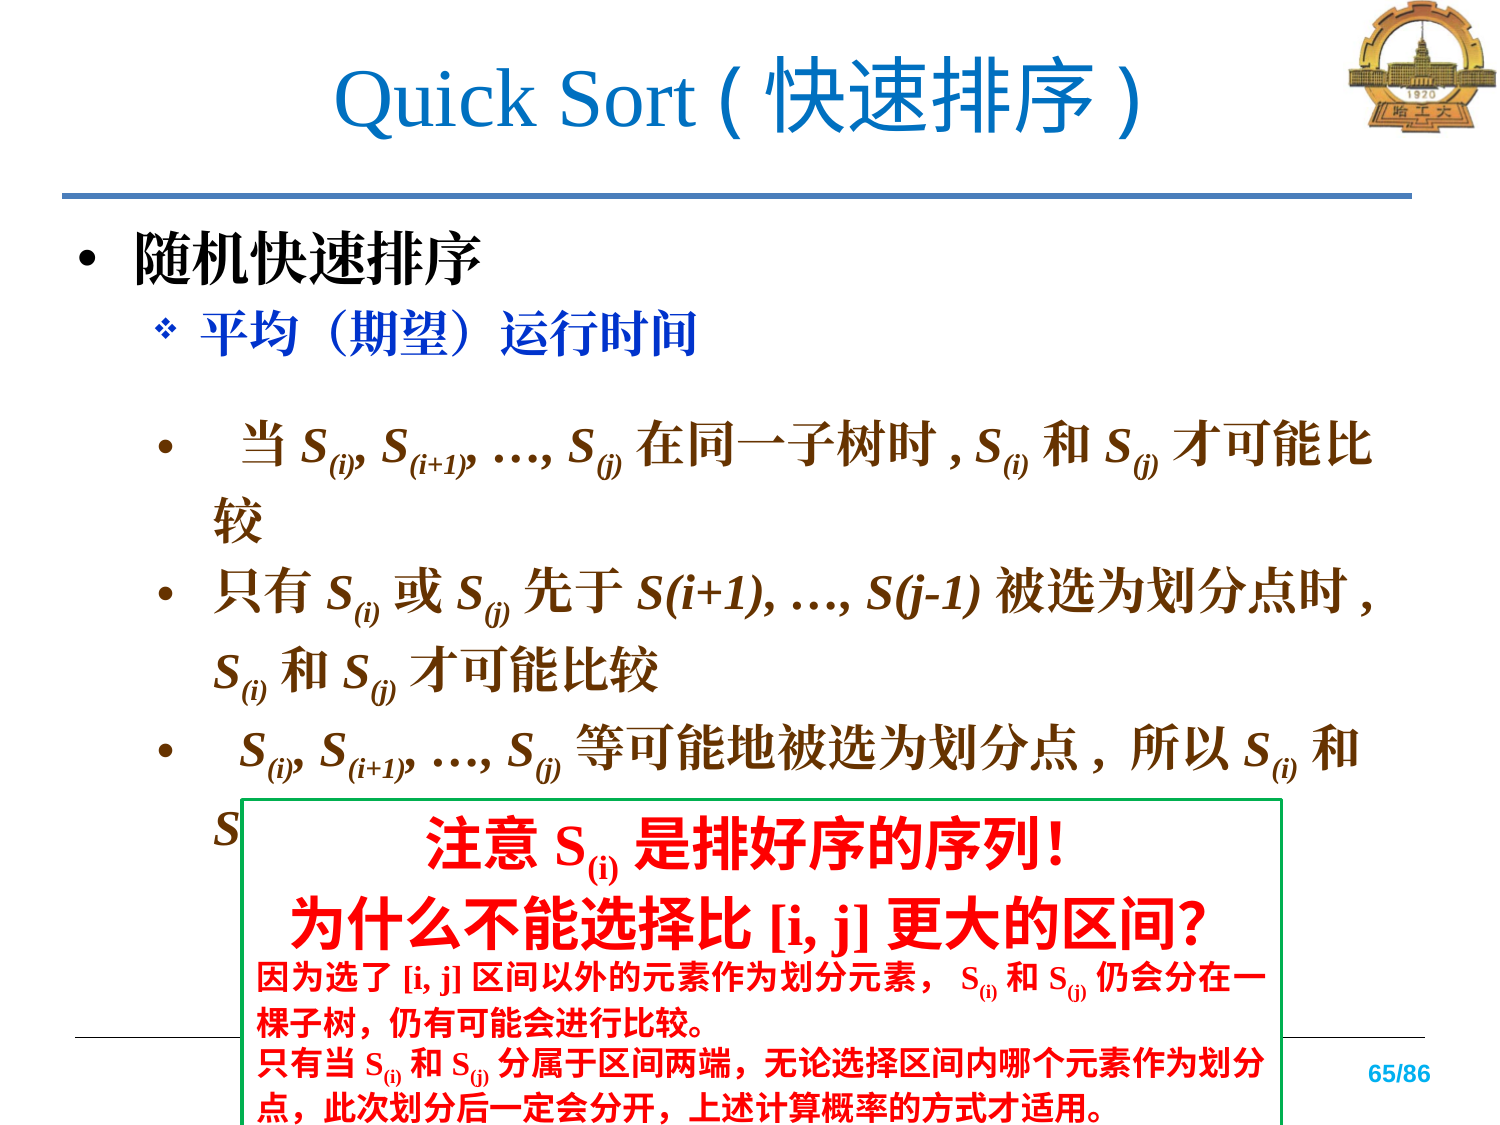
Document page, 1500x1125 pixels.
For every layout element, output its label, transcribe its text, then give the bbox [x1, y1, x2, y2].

text_box 当S(i), S(i+1), …, S(j)在同一子树时, S(i)和S(j)才可能比较 只有S(i)或S(j)先于S(i+1), …, S(j-1)被选为划分点时, S(i)和S(j)才可能比较 S(i), S(i+1), …, S(j)等可能地被选为划分点, 所以S(i)和S(j) 进行比较的概率是: 2/(j-i+1), 即 pij=2/(j-i+1) [67, 326, 1388, 950]
picture [1340, 0, 1500, 138]
list 随机快速排序 平均（期望）运行时间 [62, 214, 1413, 1013]
title Quick Sort (快速排序) [62, 7, 1413, 179]
text_box 注意S(i)是排好序的序列！ 为什么不能选择比[i, j]更大的区间？ 因为选了[i, j]区间以外的元素作为划分元素，S(i)和S(j)仍会分在一棵子树，仍有可能会进行比较。 只有当S(i)和S(j)分属于区间两端，无论选择区间内哪个元素作为划分点，此次划分后一定会分开，上述计算概率的方式才适用。 [242, 799, 1282, 1125]
